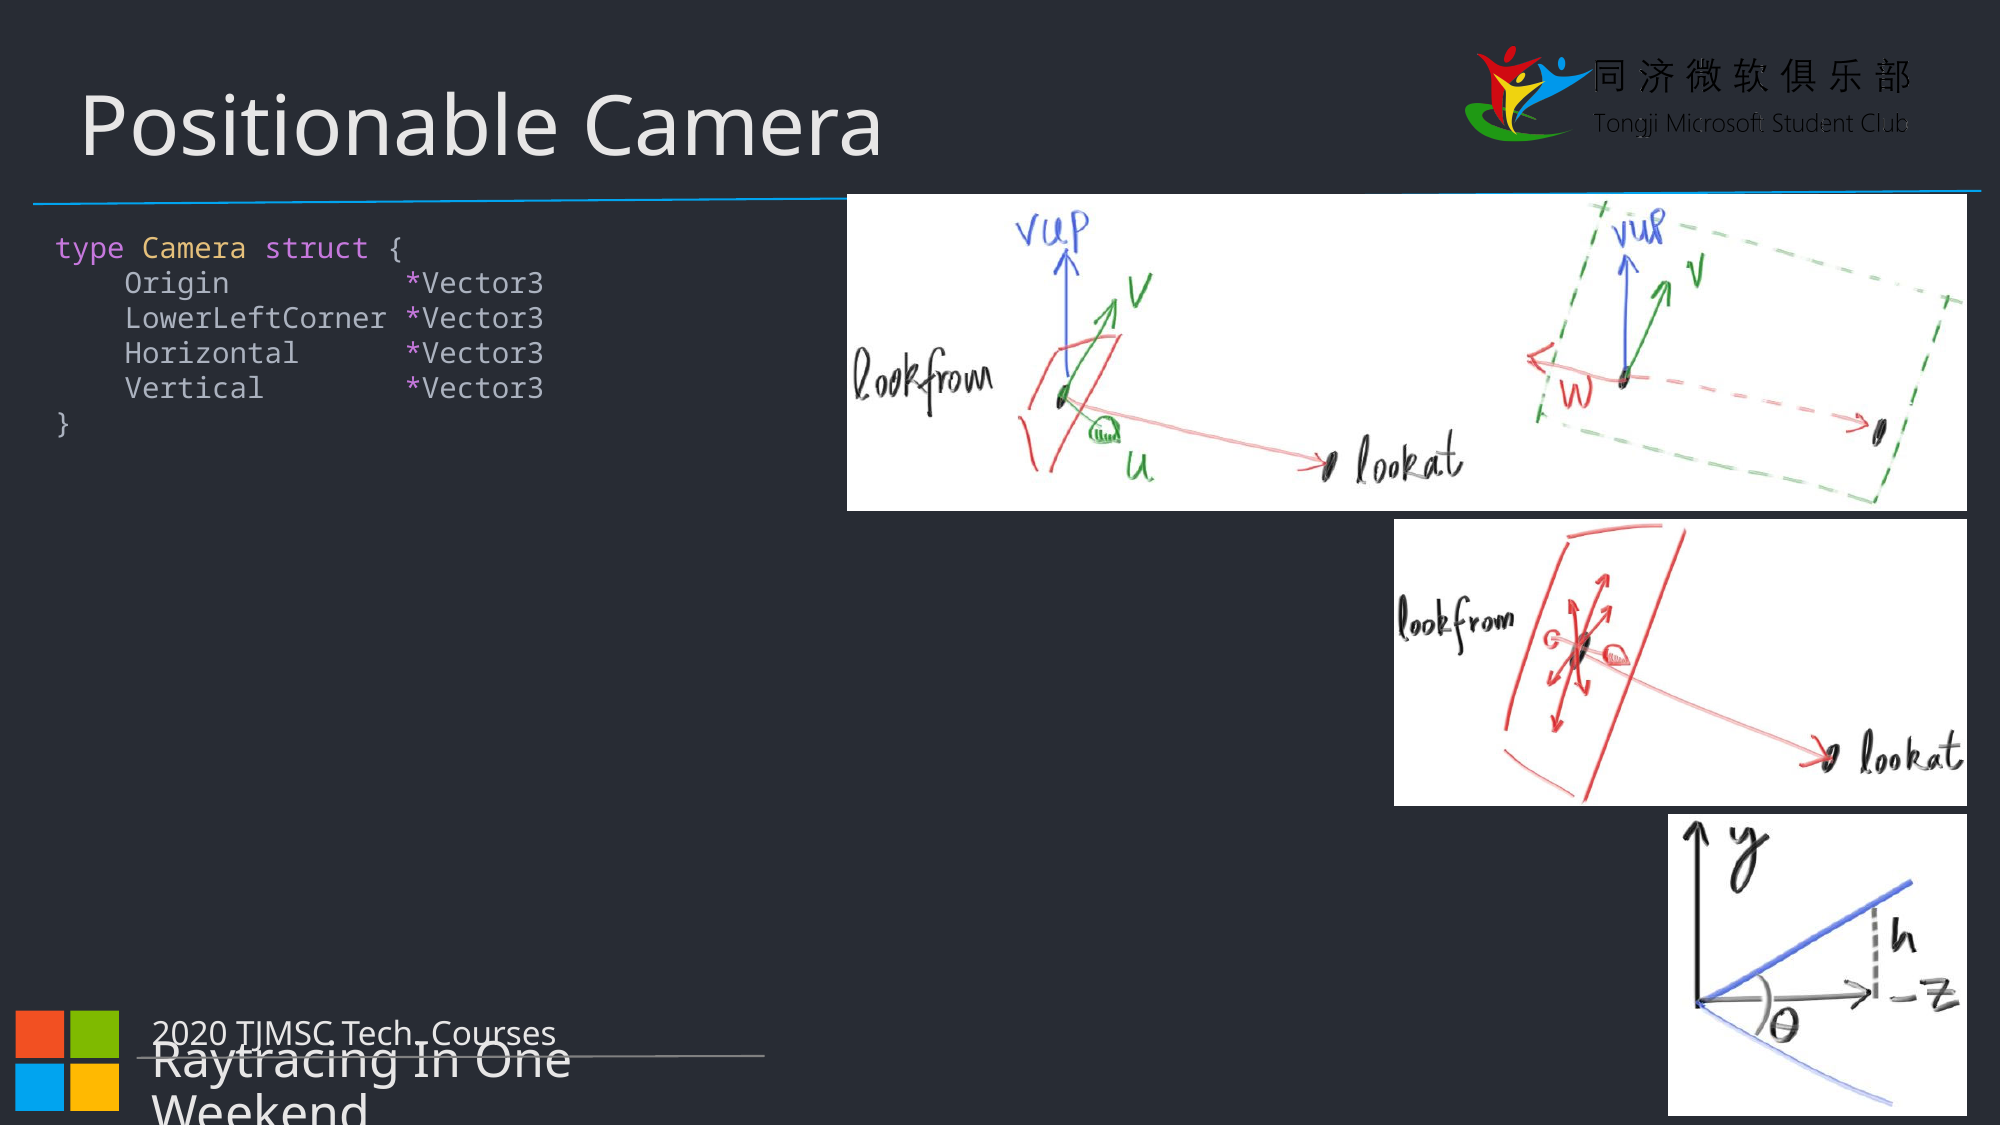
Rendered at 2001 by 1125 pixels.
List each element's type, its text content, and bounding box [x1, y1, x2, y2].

picture [1394, 519, 1967, 806]
text_box type Camera struct { Origin *Vector3 LowerLeftCorner *Vector3 Horizontal *Vector3 Vertical *Vector3 } [39, 221, 847, 447]
picture [847, 194, 1967, 511]
text_box Raytracing In One Weekend [136, 1060, 796, 1116]
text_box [15, 1010, 119, 1111]
picture [1459, 34, 1918, 162]
text_box 2020 TJMSC Tech. Courses [136, 1008, 682, 1055]
picture [1668, 814, 1967, 1116]
text_box Positionable Camera [63, 47, 1497, 210]
